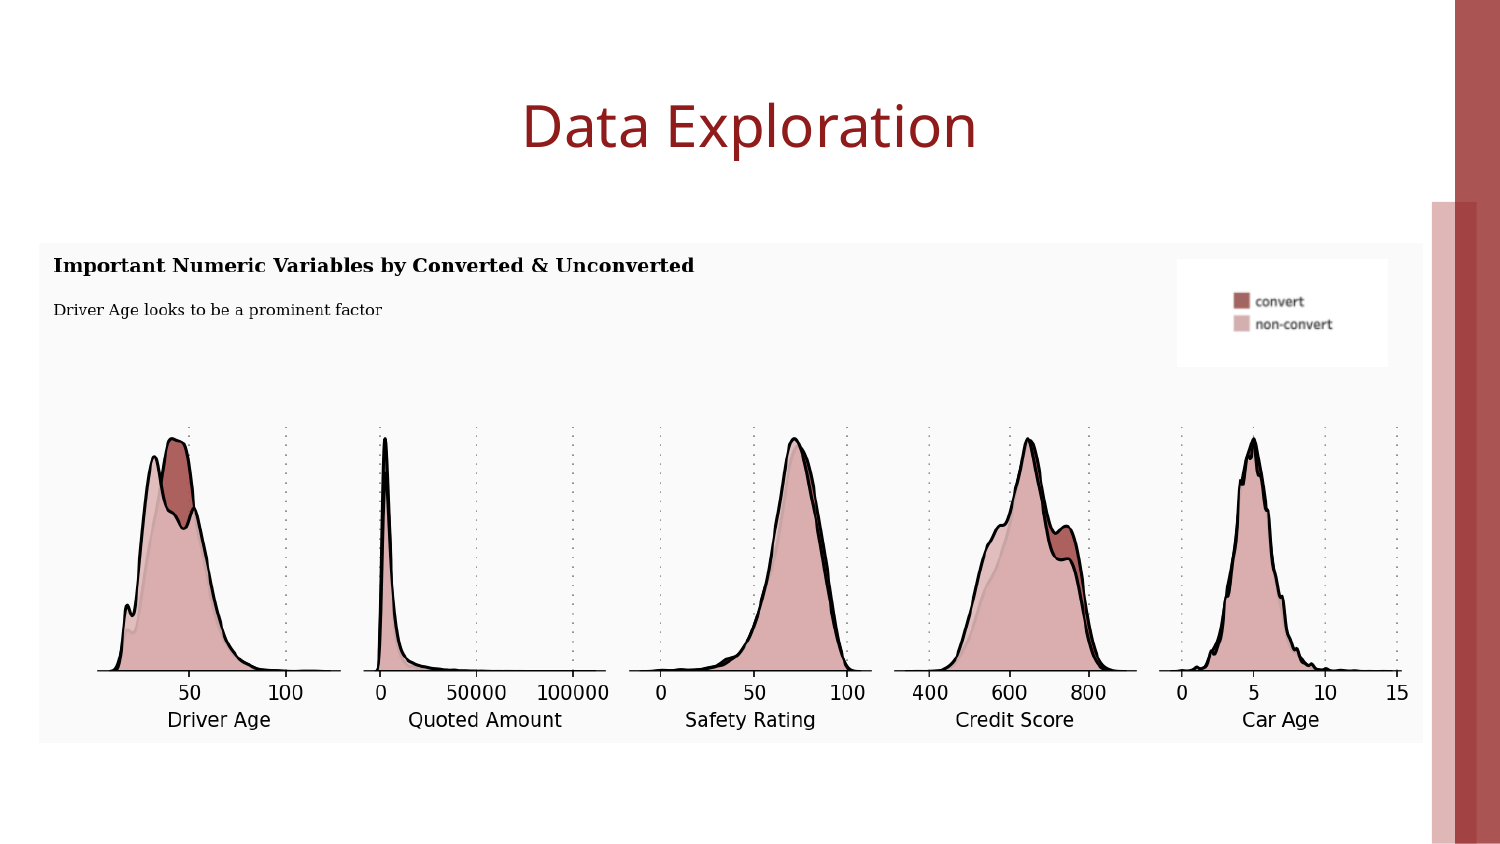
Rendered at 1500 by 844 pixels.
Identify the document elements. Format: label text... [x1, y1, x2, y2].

picture [38, 243, 1423, 744]
title Data Exploration [322, 68, 1178, 180]
